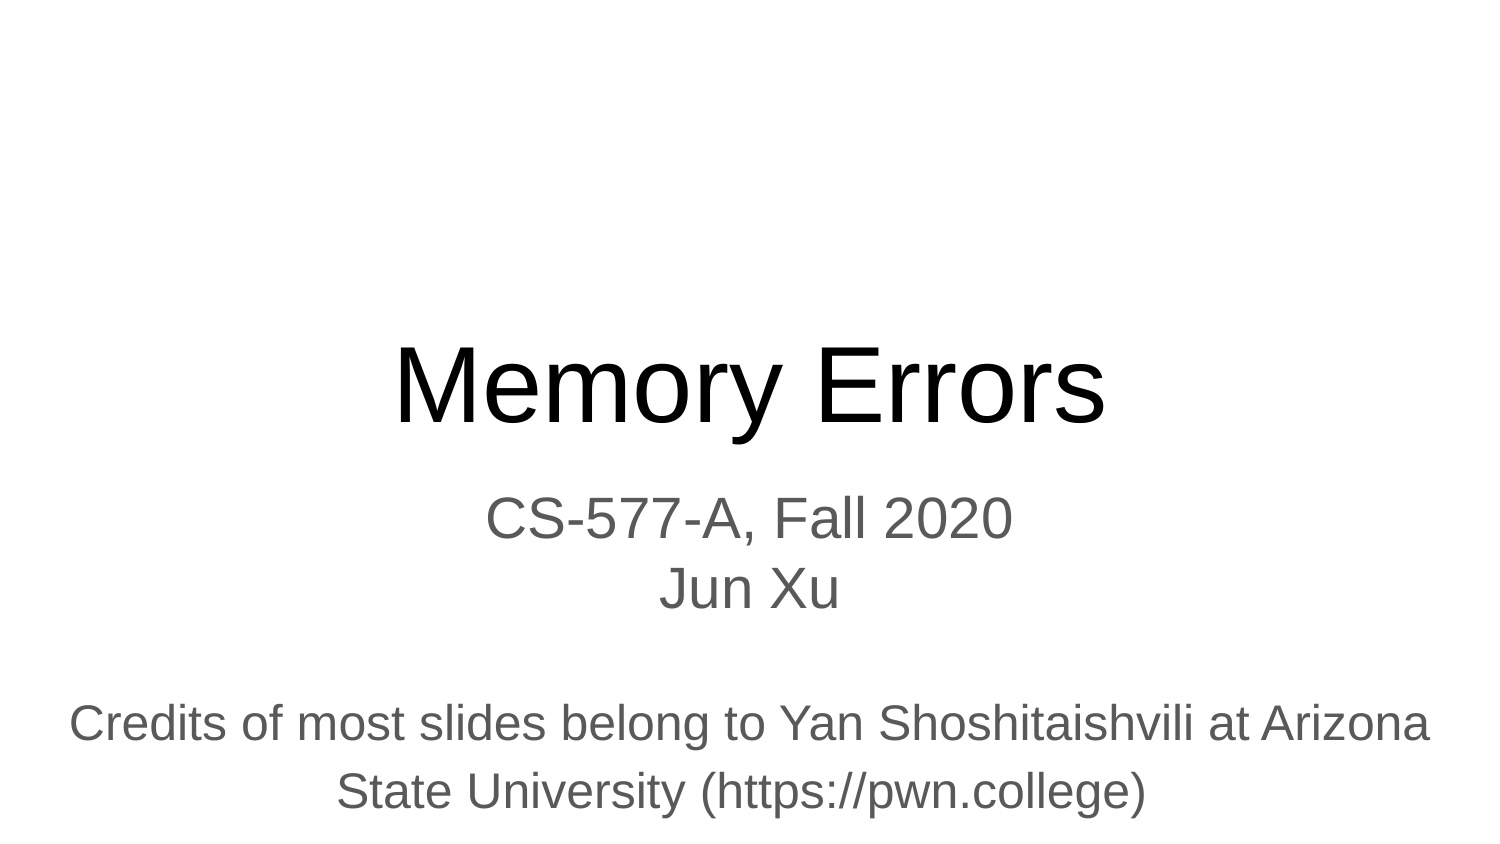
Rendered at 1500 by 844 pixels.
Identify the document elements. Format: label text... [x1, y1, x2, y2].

title Memory Errors [51, 122, 1449, 459]
subtitle CS-577-A, Fall 2020 Jun Xu Credits of most slides belong to Yan Shoshitaishvili at Arizona State University (https://pwn.college) [51, 464, 1449, 791]
